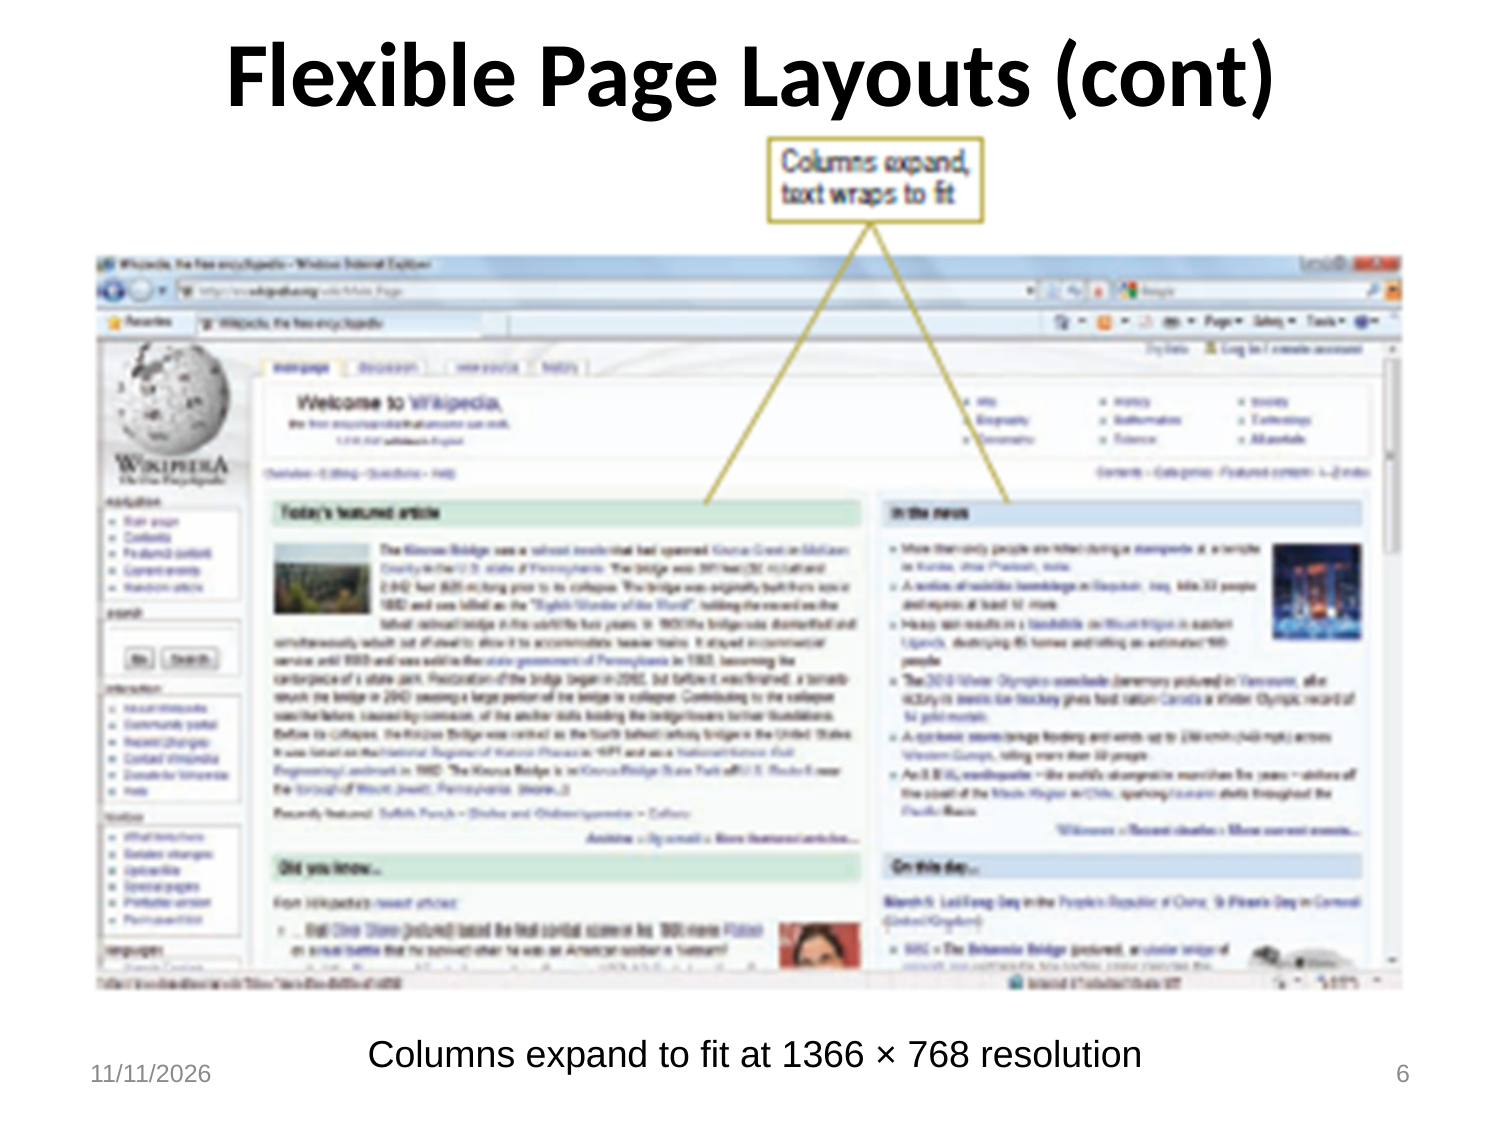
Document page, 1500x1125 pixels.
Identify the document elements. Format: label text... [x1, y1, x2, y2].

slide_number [75, 1042, 425, 1103]
picture [82, 131, 1418, 1018]
slide_number 6 [1074, 1042, 1425, 1103]
text_box Columns expand to fit at 1366 × 768 resolution [352, 1026, 1158, 1083]
title Flexible Page Layouts (cont) [76, 0, 1427, 140]
